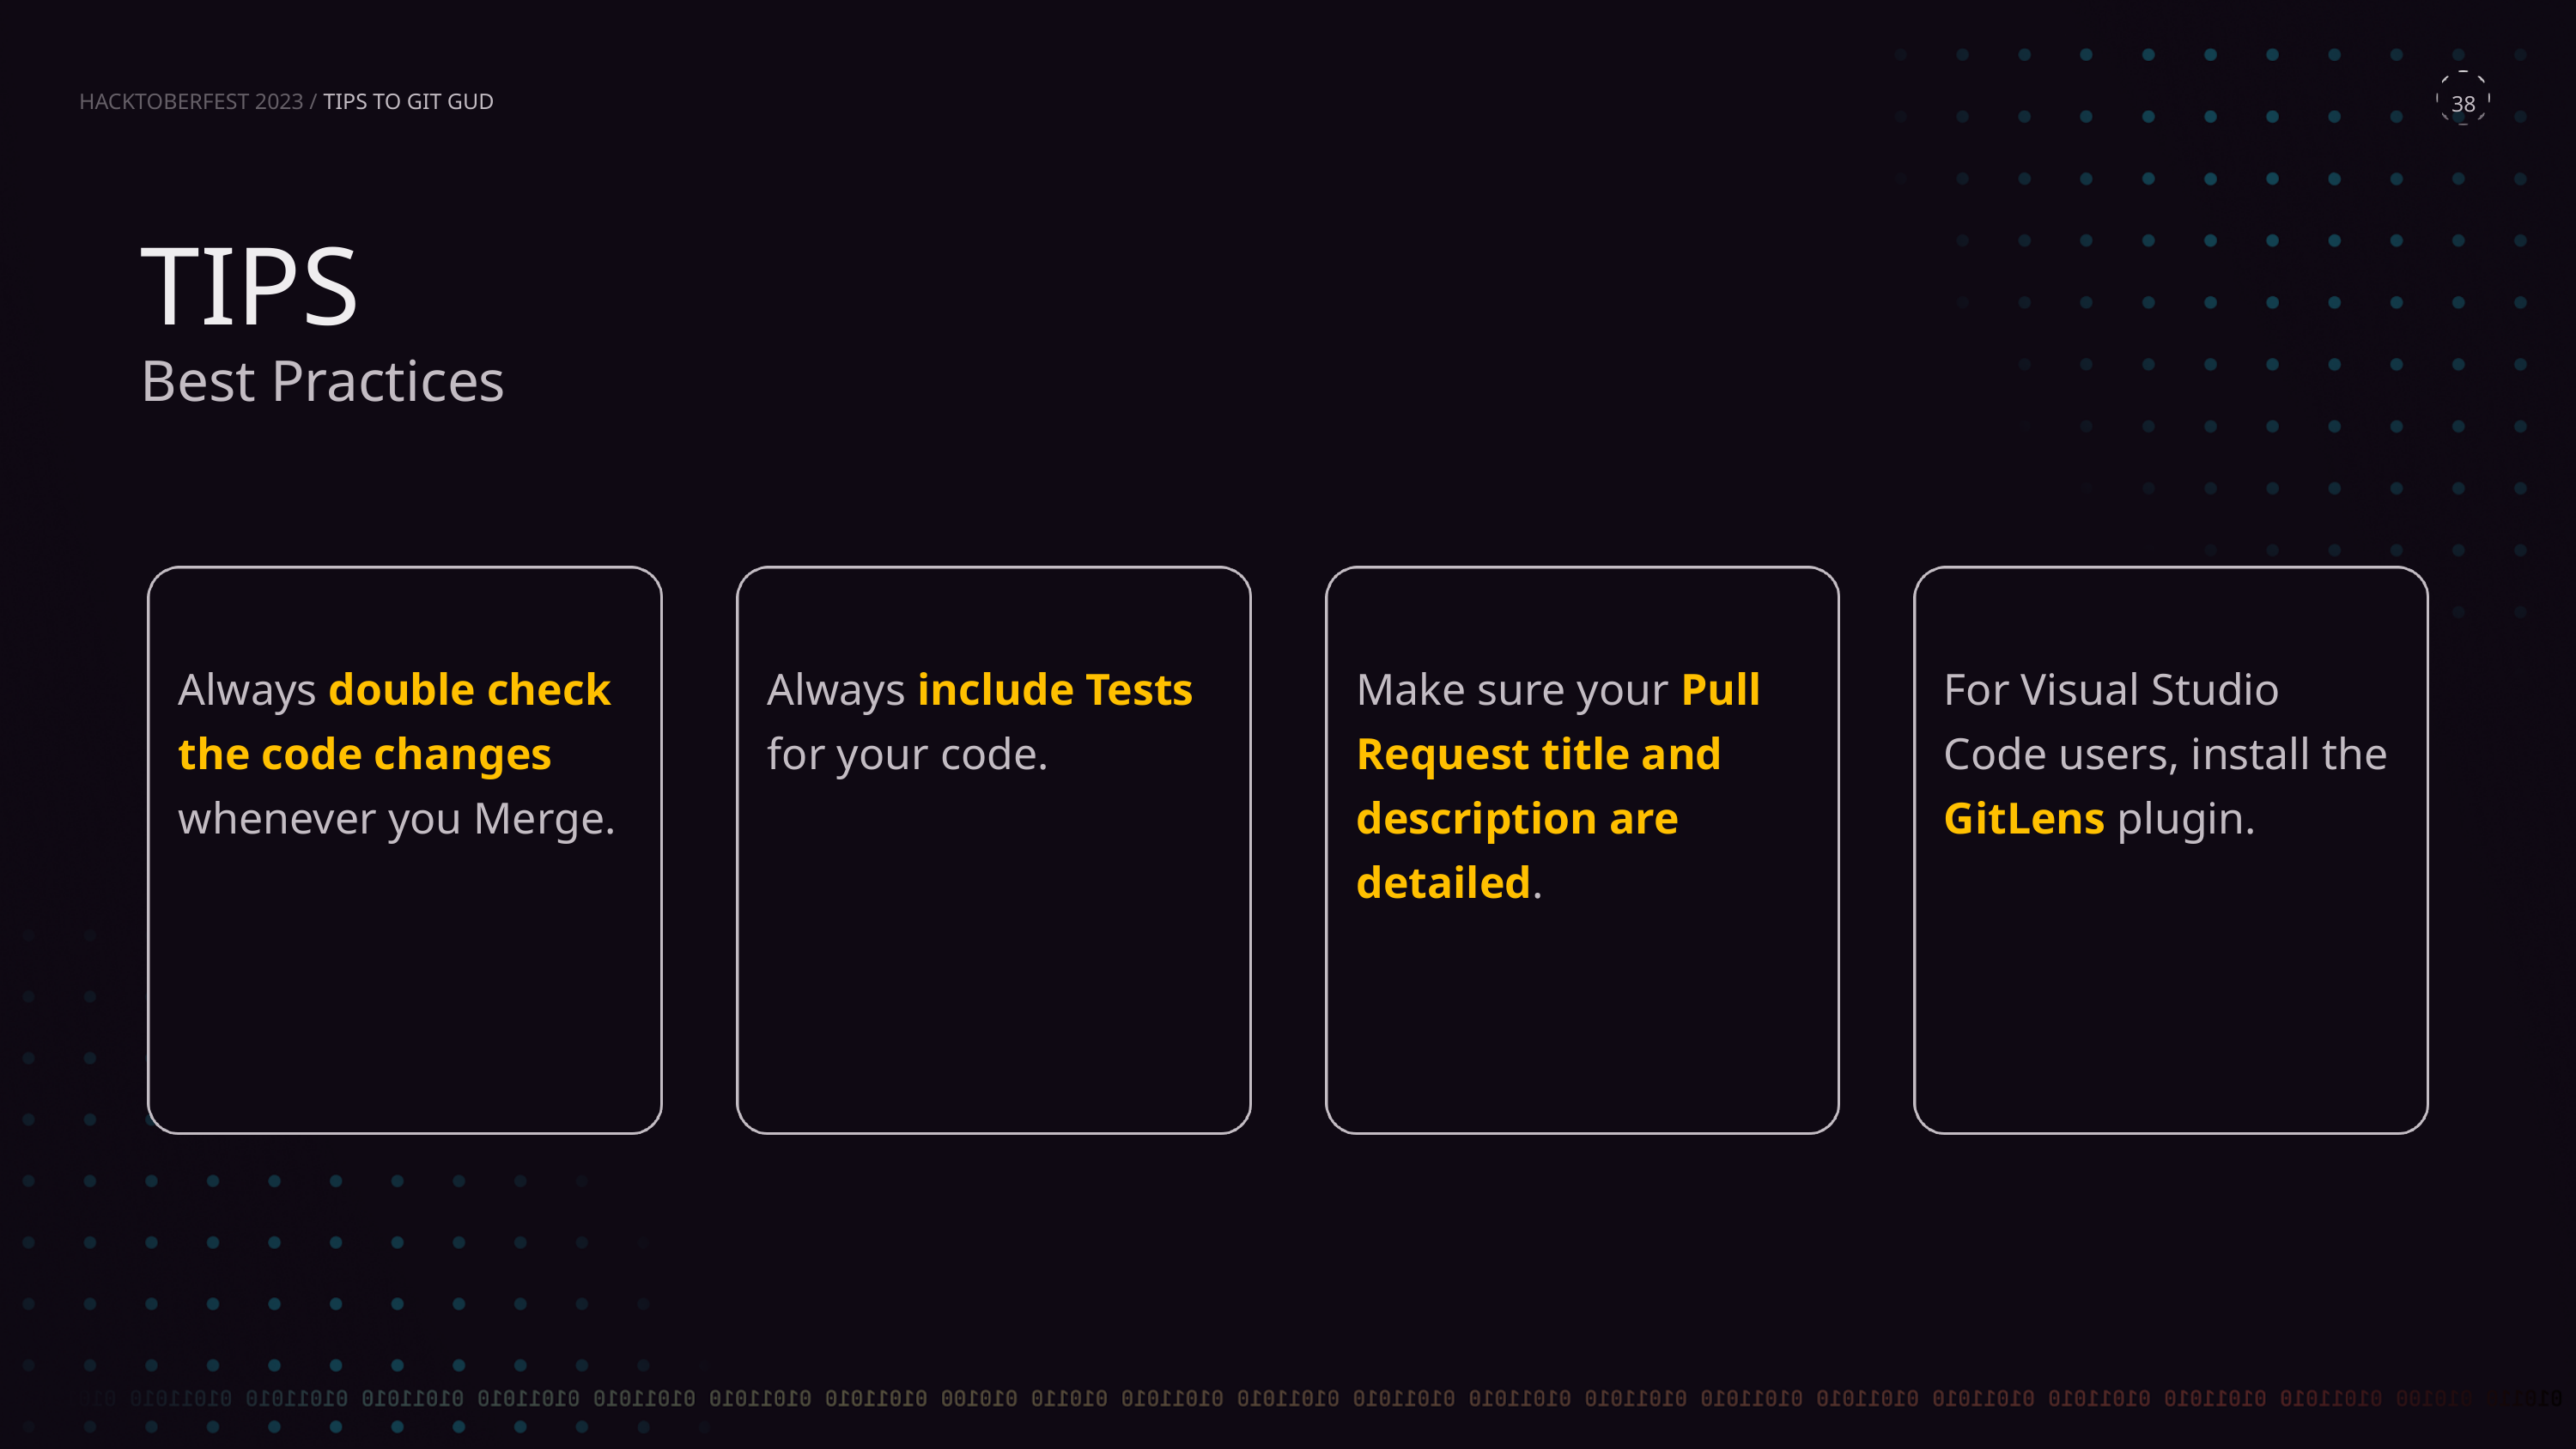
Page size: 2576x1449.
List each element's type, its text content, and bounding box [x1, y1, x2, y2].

picture [0, 0, 2576, 1449]
text_box TIPS [141, 217, 1992, 336]
text_box Best Practices [140, 360, 1229, 403]
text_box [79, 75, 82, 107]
